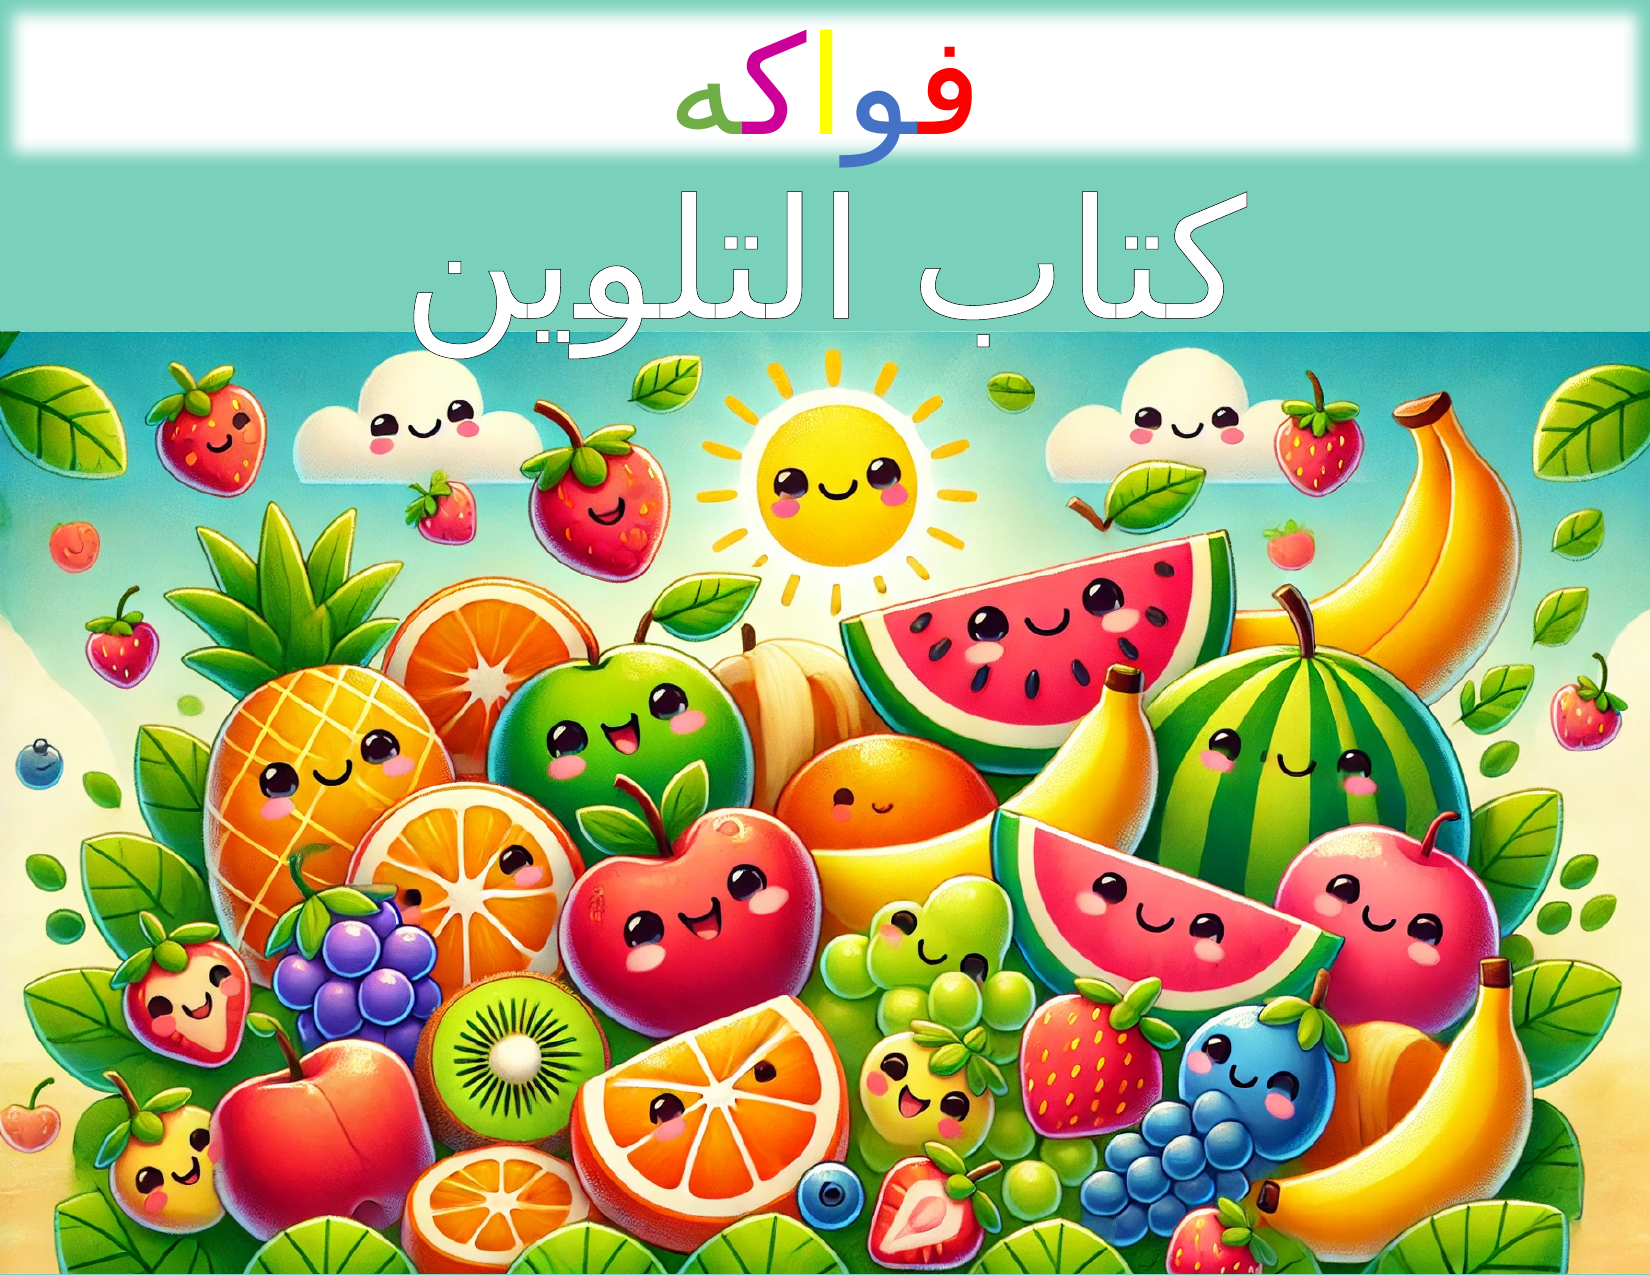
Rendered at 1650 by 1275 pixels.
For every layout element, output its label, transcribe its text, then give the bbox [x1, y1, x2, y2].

text_box كتاب التلوين [93, 53, 1562, 110]
picture [0, 330, 1650, 1274]
text_box [25, 25, 1628, 142]
text_box كتاب التلوين [0, 144, 1650, 330]
